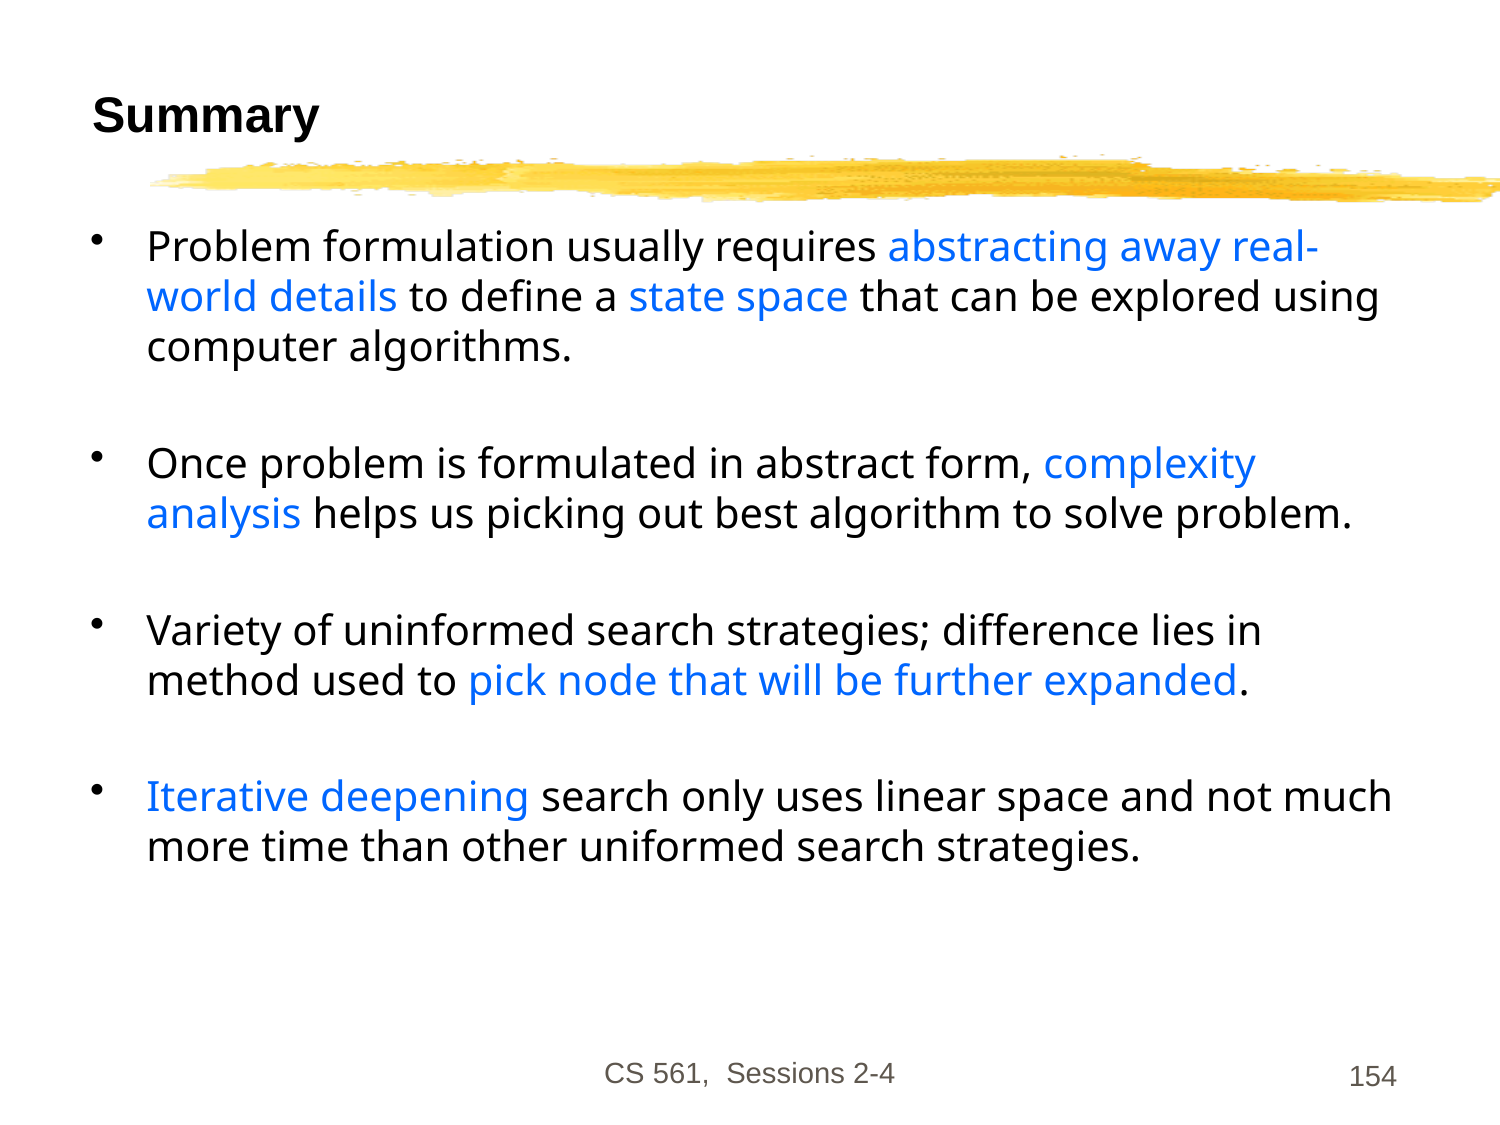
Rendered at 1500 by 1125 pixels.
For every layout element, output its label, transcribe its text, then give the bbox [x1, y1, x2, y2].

picture [150, 149, 1500, 213]
title Summary [76, 37, 1415, 151]
slide_number 154 [1099, 1024, 1413, 1101]
footer CS 561, Sessions 2-4 [512, 1021, 988, 1098]
list Problem formulation usually requires abstracting away real-world details to define a state space that can be explored using computer algorithms. Once problem is formulated in abstract form, complexity analysis helps us picking out best algorithm to solve problem. Variety of uninformed search strategies; difference lies in method used to pick node that will be further expanded. Iterative deepening search only uses linear space and not much more time than other uniformed search strategies. [74, 212, 1417, 994]
